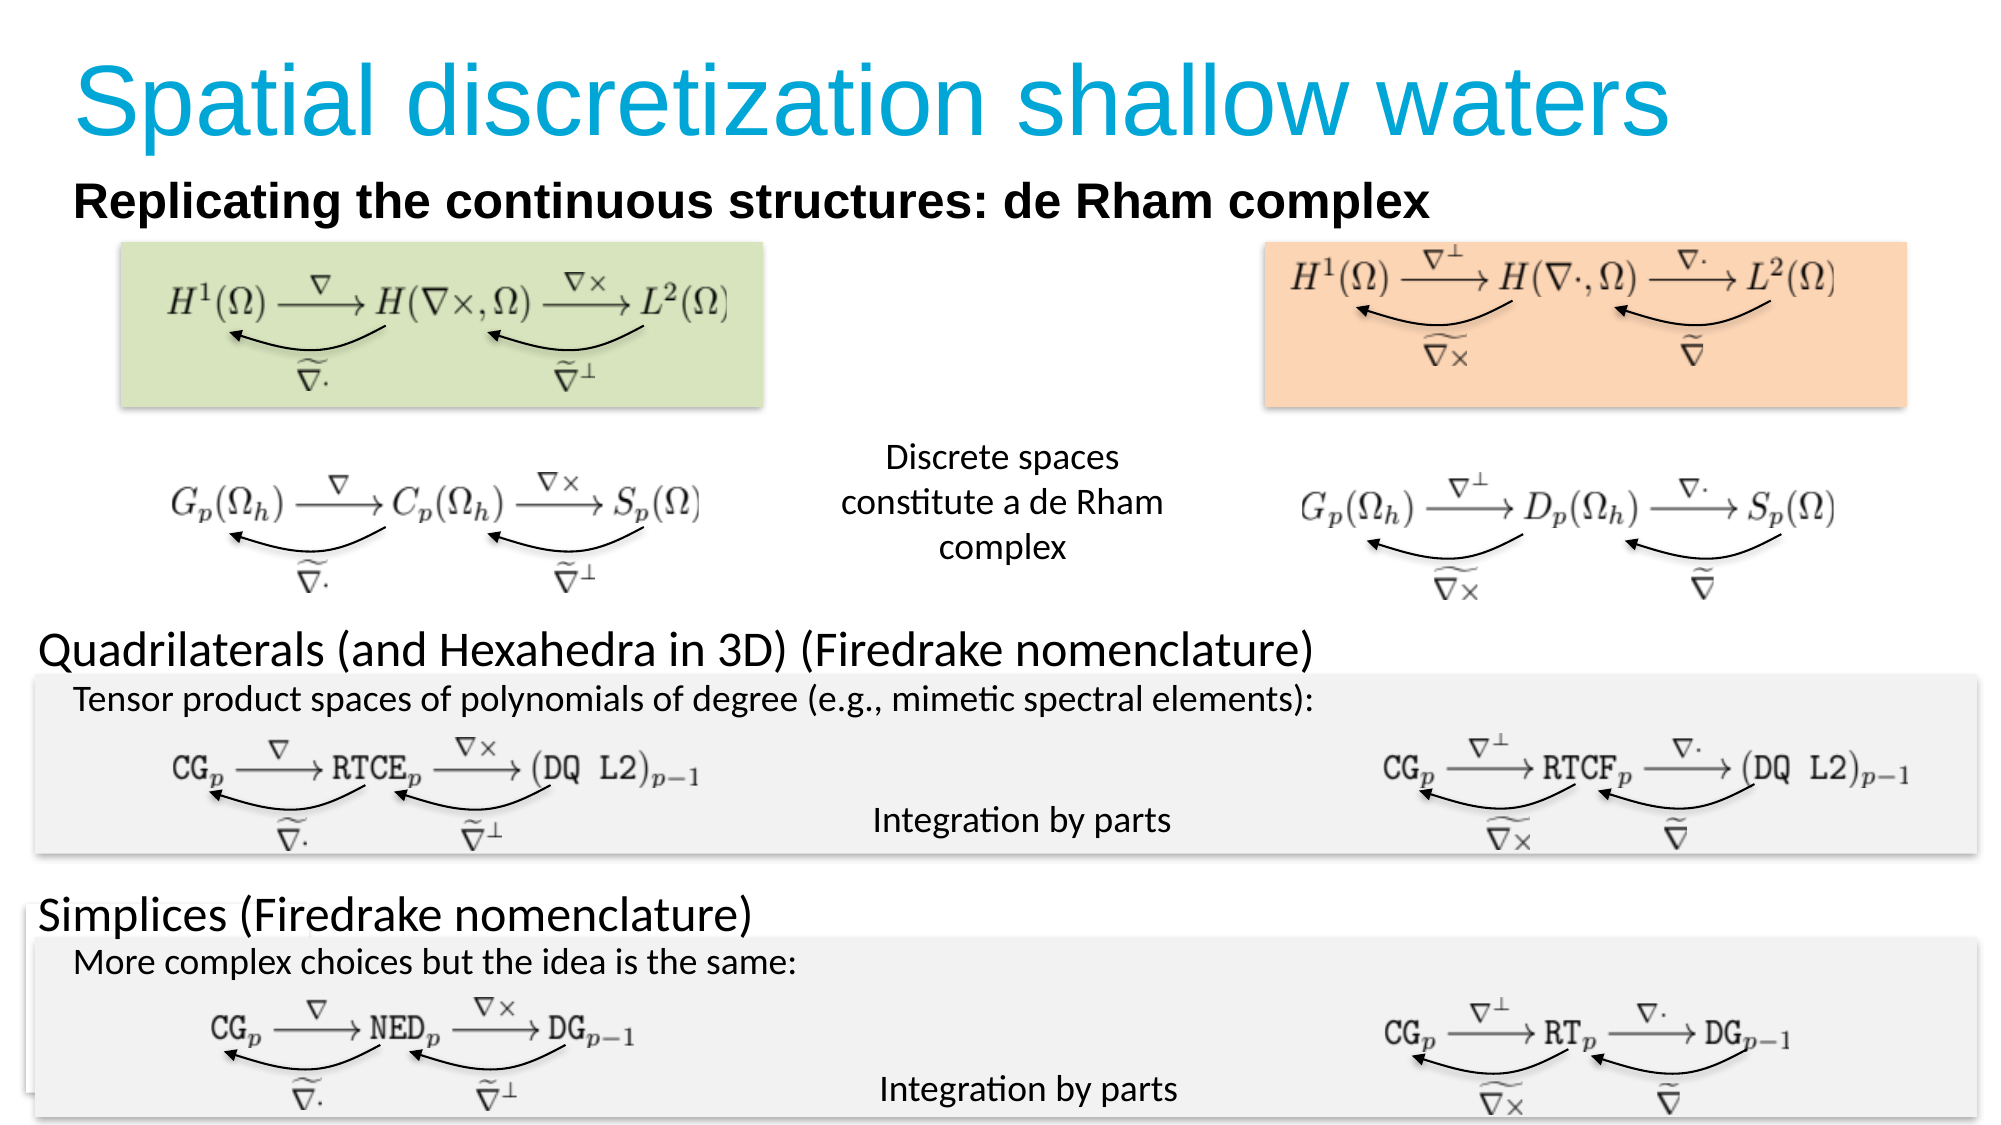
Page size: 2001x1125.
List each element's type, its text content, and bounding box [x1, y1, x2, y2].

text_box [34, 937, 1978, 1118]
text_box [34, 673, 1978, 854]
text_box Integration by parts [828, 787, 1217, 848]
picture [1478, 1080, 1524, 1115]
text_box [1614, 305, 1765, 326]
picture [290, 1076, 323, 1111]
picture [1485, 815, 1531, 850]
text_box Quadrilaterals (and Hexahedra in 3D) (Firedrake nomenclature) [23, 608, 1771, 684]
picture [172, 736, 698, 788]
picture [459, 819, 502, 852]
picture [1679, 334, 1704, 366]
picture [553, 359, 596, 392]
picture [1656, 1082, 1680, 1115]
picture [1422, 332, 1468, 366]
picture [296, 558, 328, 593]
picture [1433, 565, 1478, 600]
picture [210, 997, 635, 1049]
text_box Tensor product spaces of polynomials of degree (e.g., mimetic spectral elements): [58, 666, 1524, 727]
text_box [227, 1055, 363, 1071]
picture [1384, 997, 1790, 1053]
text_box Simplices (Firedrake nomenclature) [23, 874, 1186, 949]
picture [1663, 817, 1688, 850]
picture [275, 816, 308, 851]
text_box More complex choices but the idea is the same: [58, 929, 1524, 990]
text_box [1366, 536, 1522, 560]
picture [1690, 567, 1714, 600]
text_box [120, 241, 764, 408]
picture [553, 561, 596, 593]
picture [474, 1079, 517, 1111]
text_box Discrete spaces constitute a de Rham complex [806, 424, 1199, 574]
picture [165, 272, 727, 324]
text_box [1612, 796, 1733, 810]
text_box [223, 797, 344, 811]
text_box [1605, 1061, 1726, 1075]
picture [1289, 243, 1834, 297]
text_box [1624, 536, 1780, 560]
text_box [1264, 241, 1908, 408]
picture [1302, 472, 1834, 528]
title Spatial discretization shallow waters [58, 17, 1939, 161]
text_box [408, 797, 529, 811]
text_box [229, 530, 382, 553]
picture [171, 472, 700, 524]
text_box [229, 330, 380, 351]
text_box [1433, 796, 1554, 810]
text_box [487, 330, 638, 351]
text_box [1356, 305, 1506, 326]
picture [296, 357, 328, 391]
text_box [487, 530, 640, 553]
text_box Integration by parts [835, 1056, 1223, 1117]
text_box [412, 1055, 548, 1071]
text_box [1426, 1061, 1547, 1075]
text_box Replicating the continuous structures: de Rham complex [58, 161, 2000, 237]
picture [1382, 732, 1909, 788]
